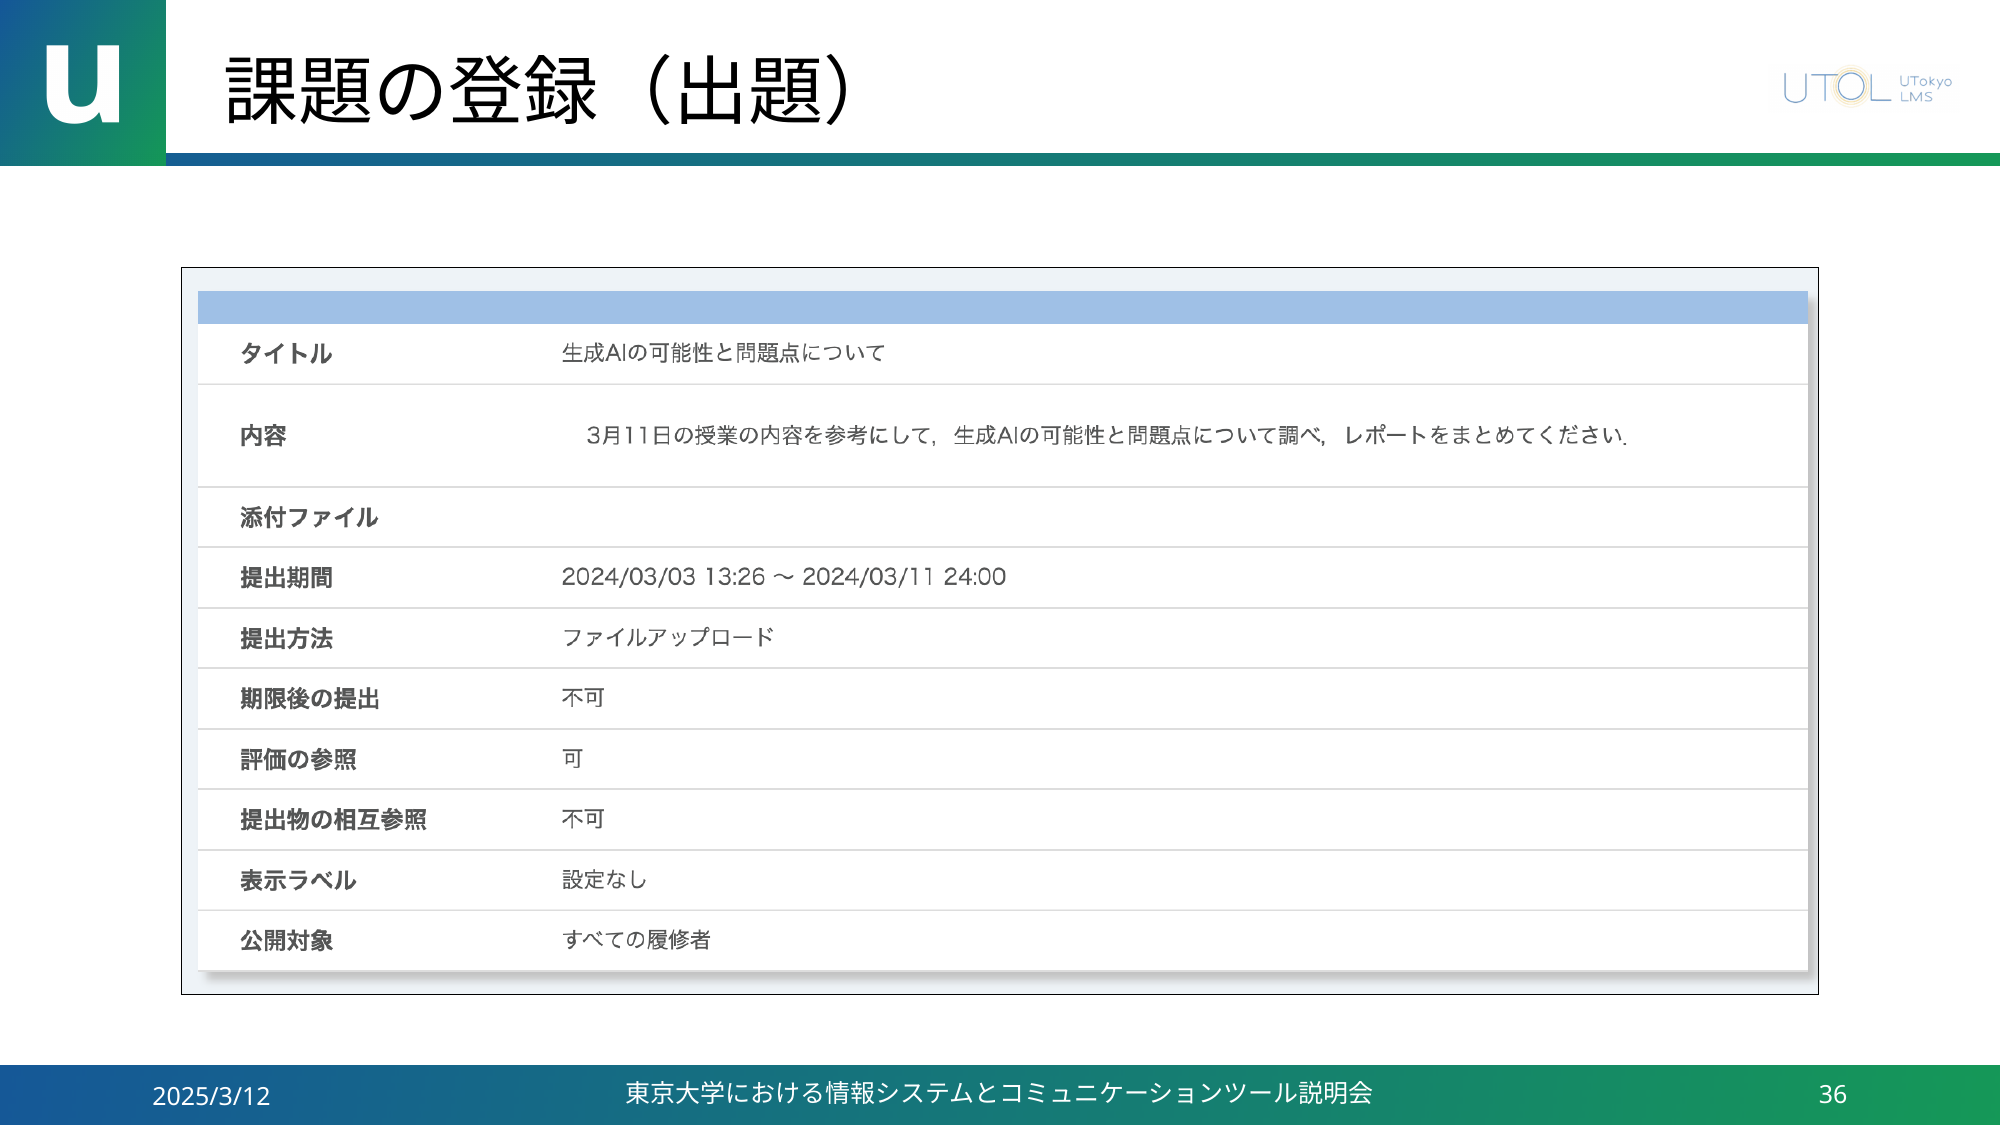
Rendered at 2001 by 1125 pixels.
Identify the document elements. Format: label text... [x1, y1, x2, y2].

picture [181, 267, 1819, 996]
title 課題の登録（出題） [208, 35, 1863, 154]
picture [0, 1065, 2000, 1125]
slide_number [137, 1074, 588, 1117]
picture [0, 0, 2000, 166]
picture [1767, 64, 1961, 114]
footer 東京大学における情報システムとコミュニケーションツール説明会 [607, 1074, 1393, 1117]
slide_number 36 [1412, 1074, 1863, 1117]
